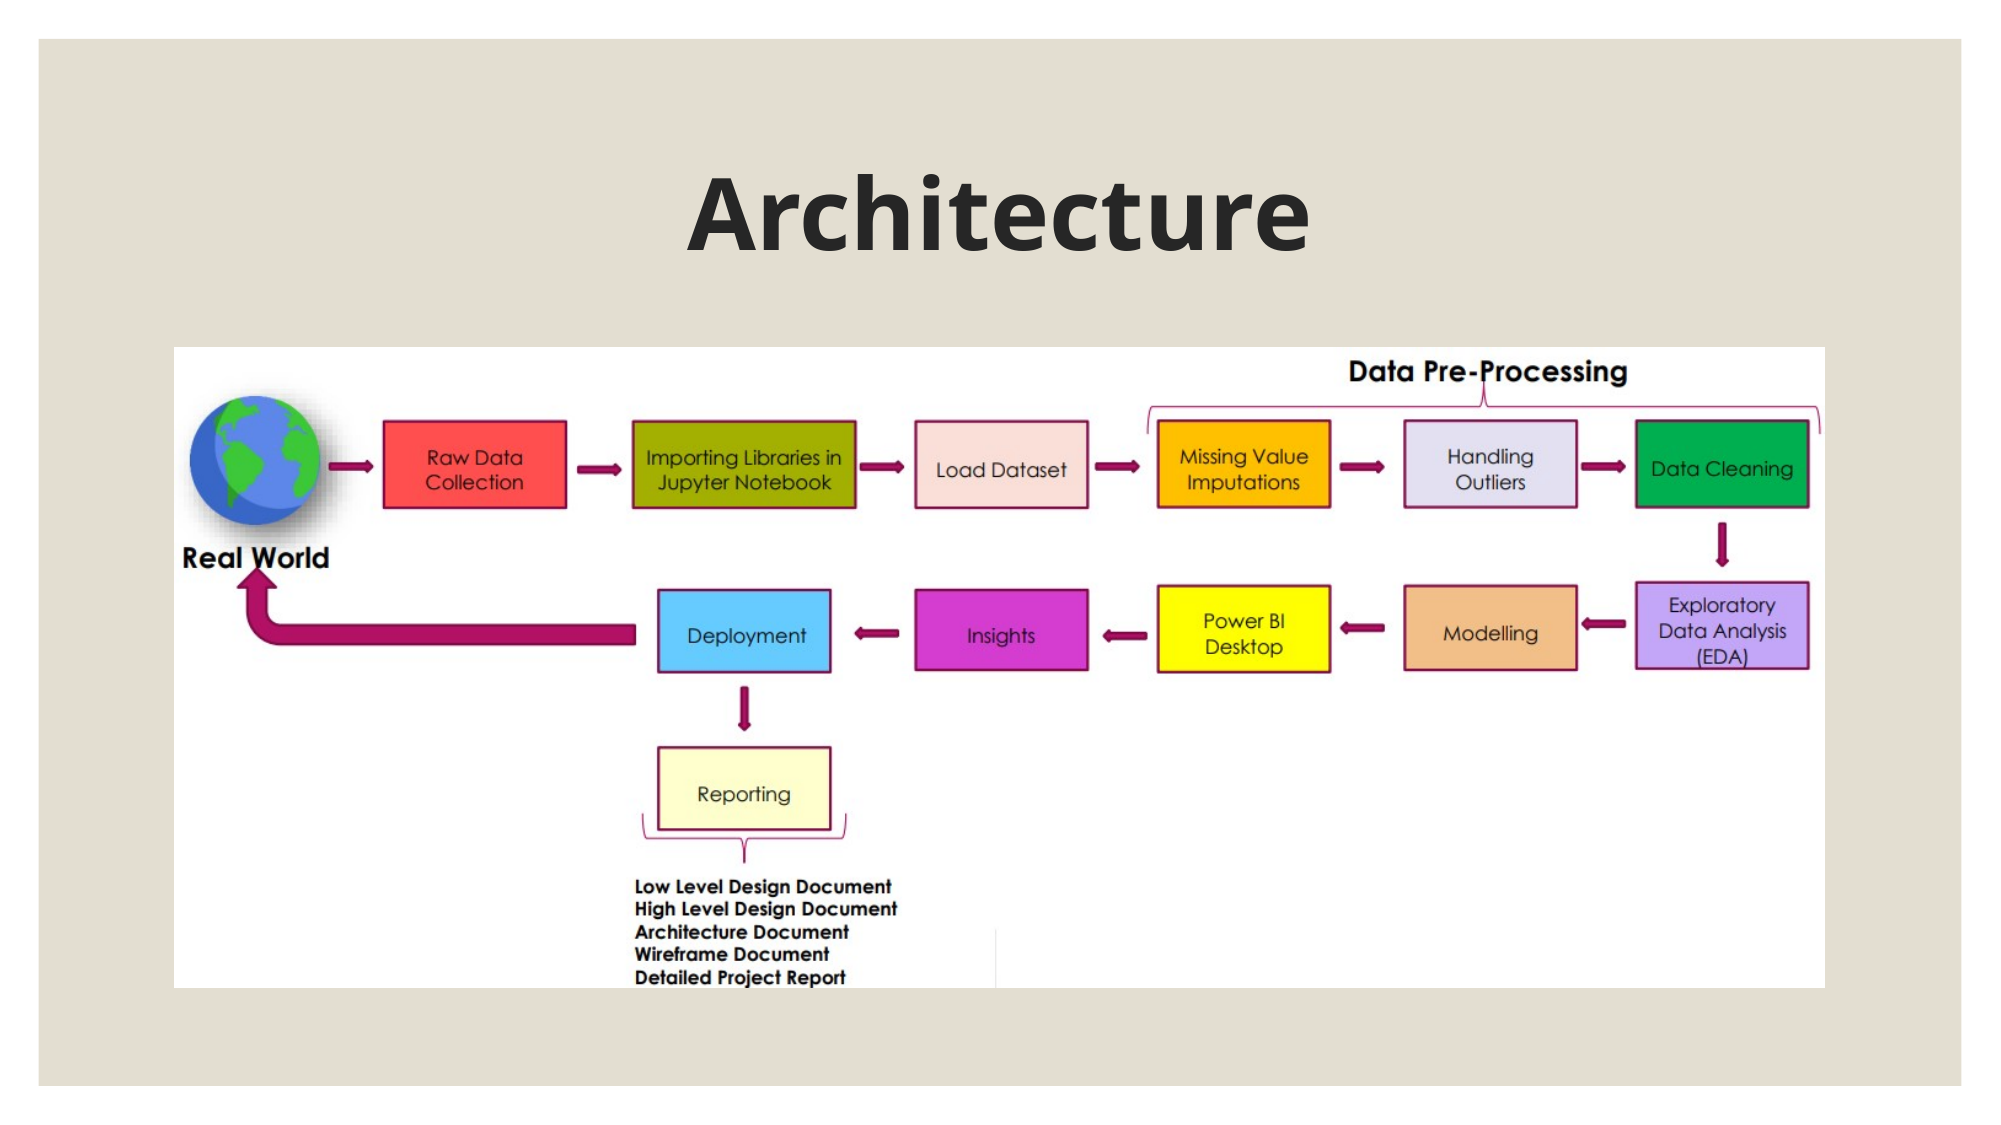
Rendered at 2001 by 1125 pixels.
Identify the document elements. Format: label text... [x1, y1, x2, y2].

title Architecture [174, 105, 1825, 331]
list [174, 347, 1825, 988]
